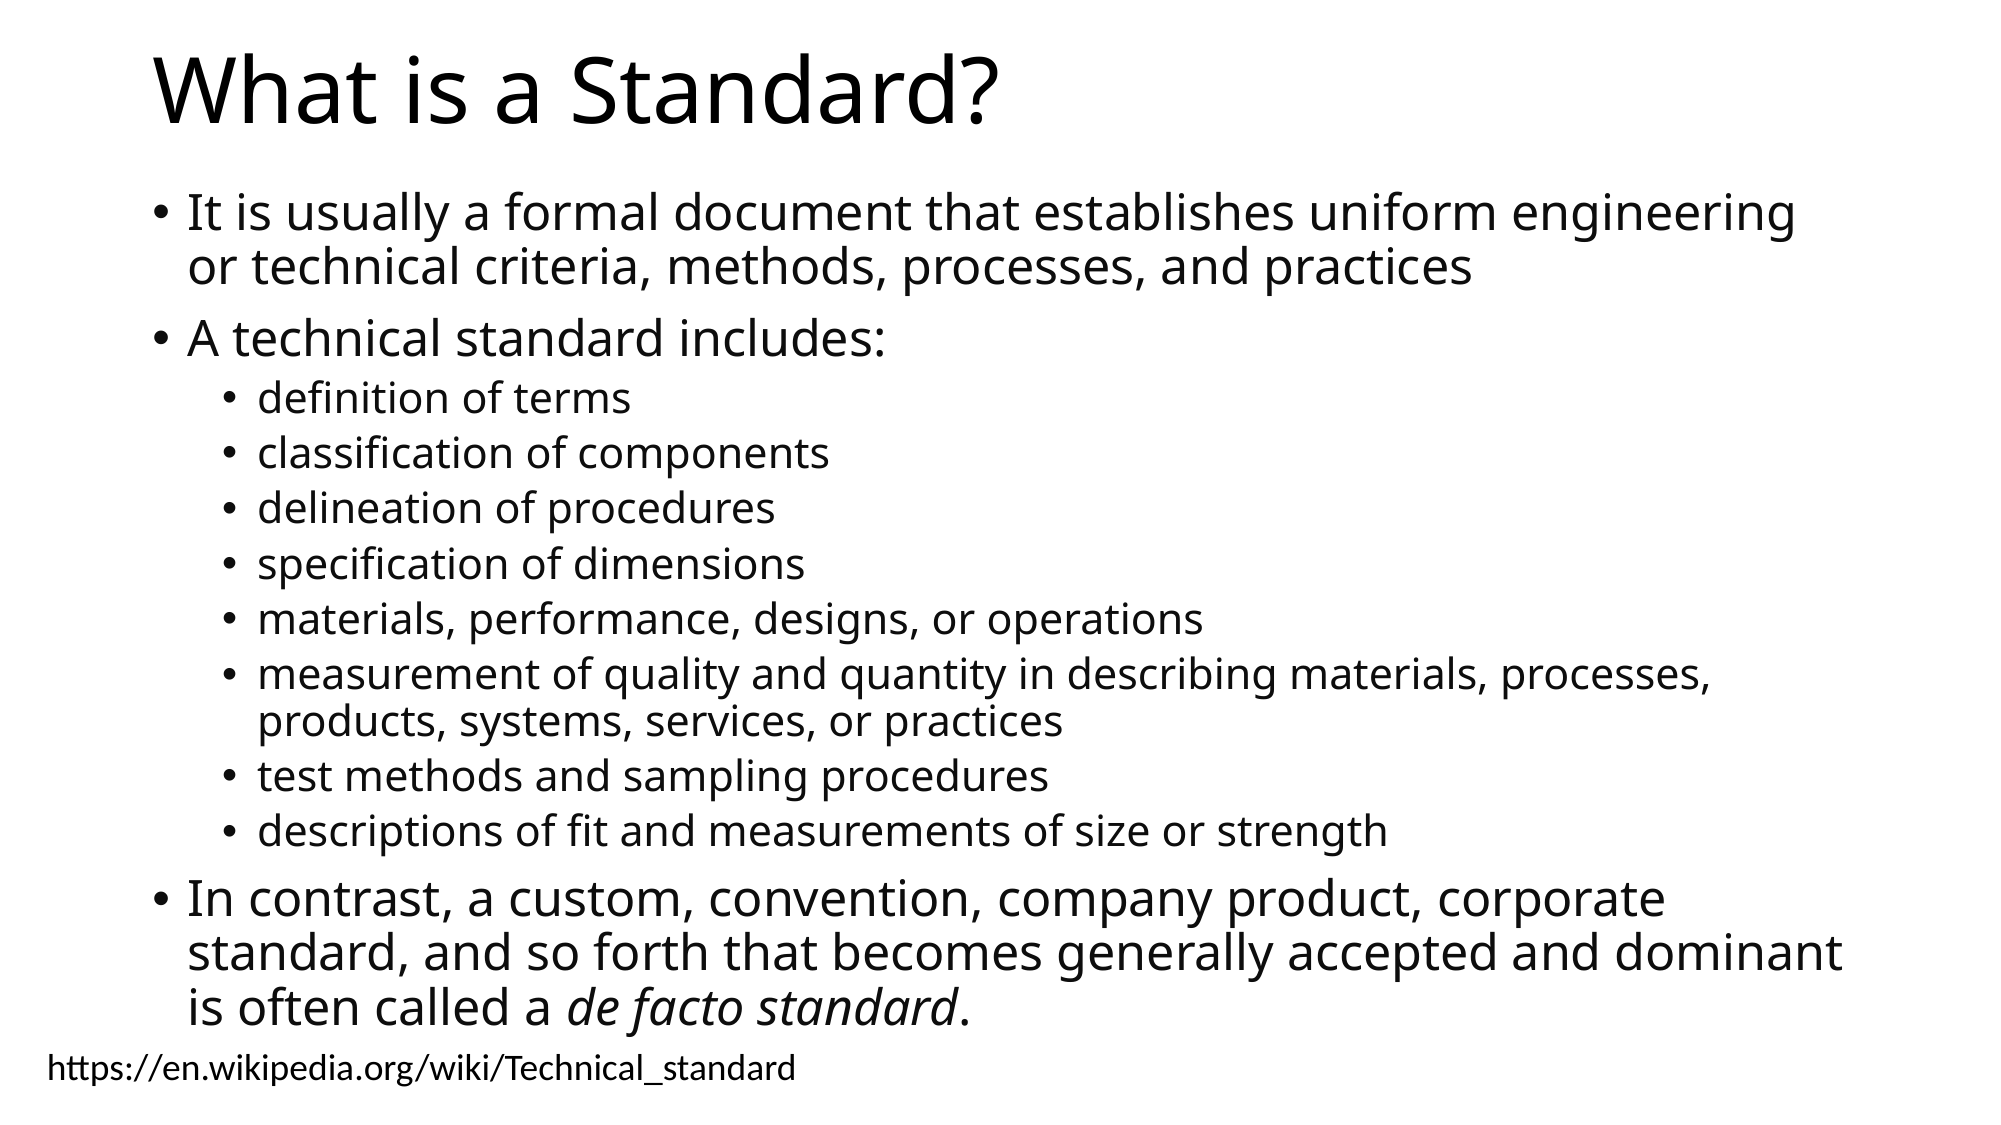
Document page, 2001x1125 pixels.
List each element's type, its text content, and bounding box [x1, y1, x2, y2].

text_box https://en.wikipedia.org/wiki/Technical_standard [32, 1035, 1032, 1096]
title What is a Standard? [137, 0, 1863, 179]
list It is usually a formal document that establishes uniform engineering or technical criteria, methods, processes, and practices A technical standard includes: definition of terms classification of components delineation of procedures specification of dimensions materials, performance, designs, or operations measurement of quality and quantity in describing materials, processes, products, systems, services, or practices test methods and sampling procedures descriptions of fit and measurements of size or strength In contrast, a custom, convention, company product, corporate standard, and so forth that becomes generally accepted and dominant is often called a de facto standard. [137, 179, 1863, 1055]
